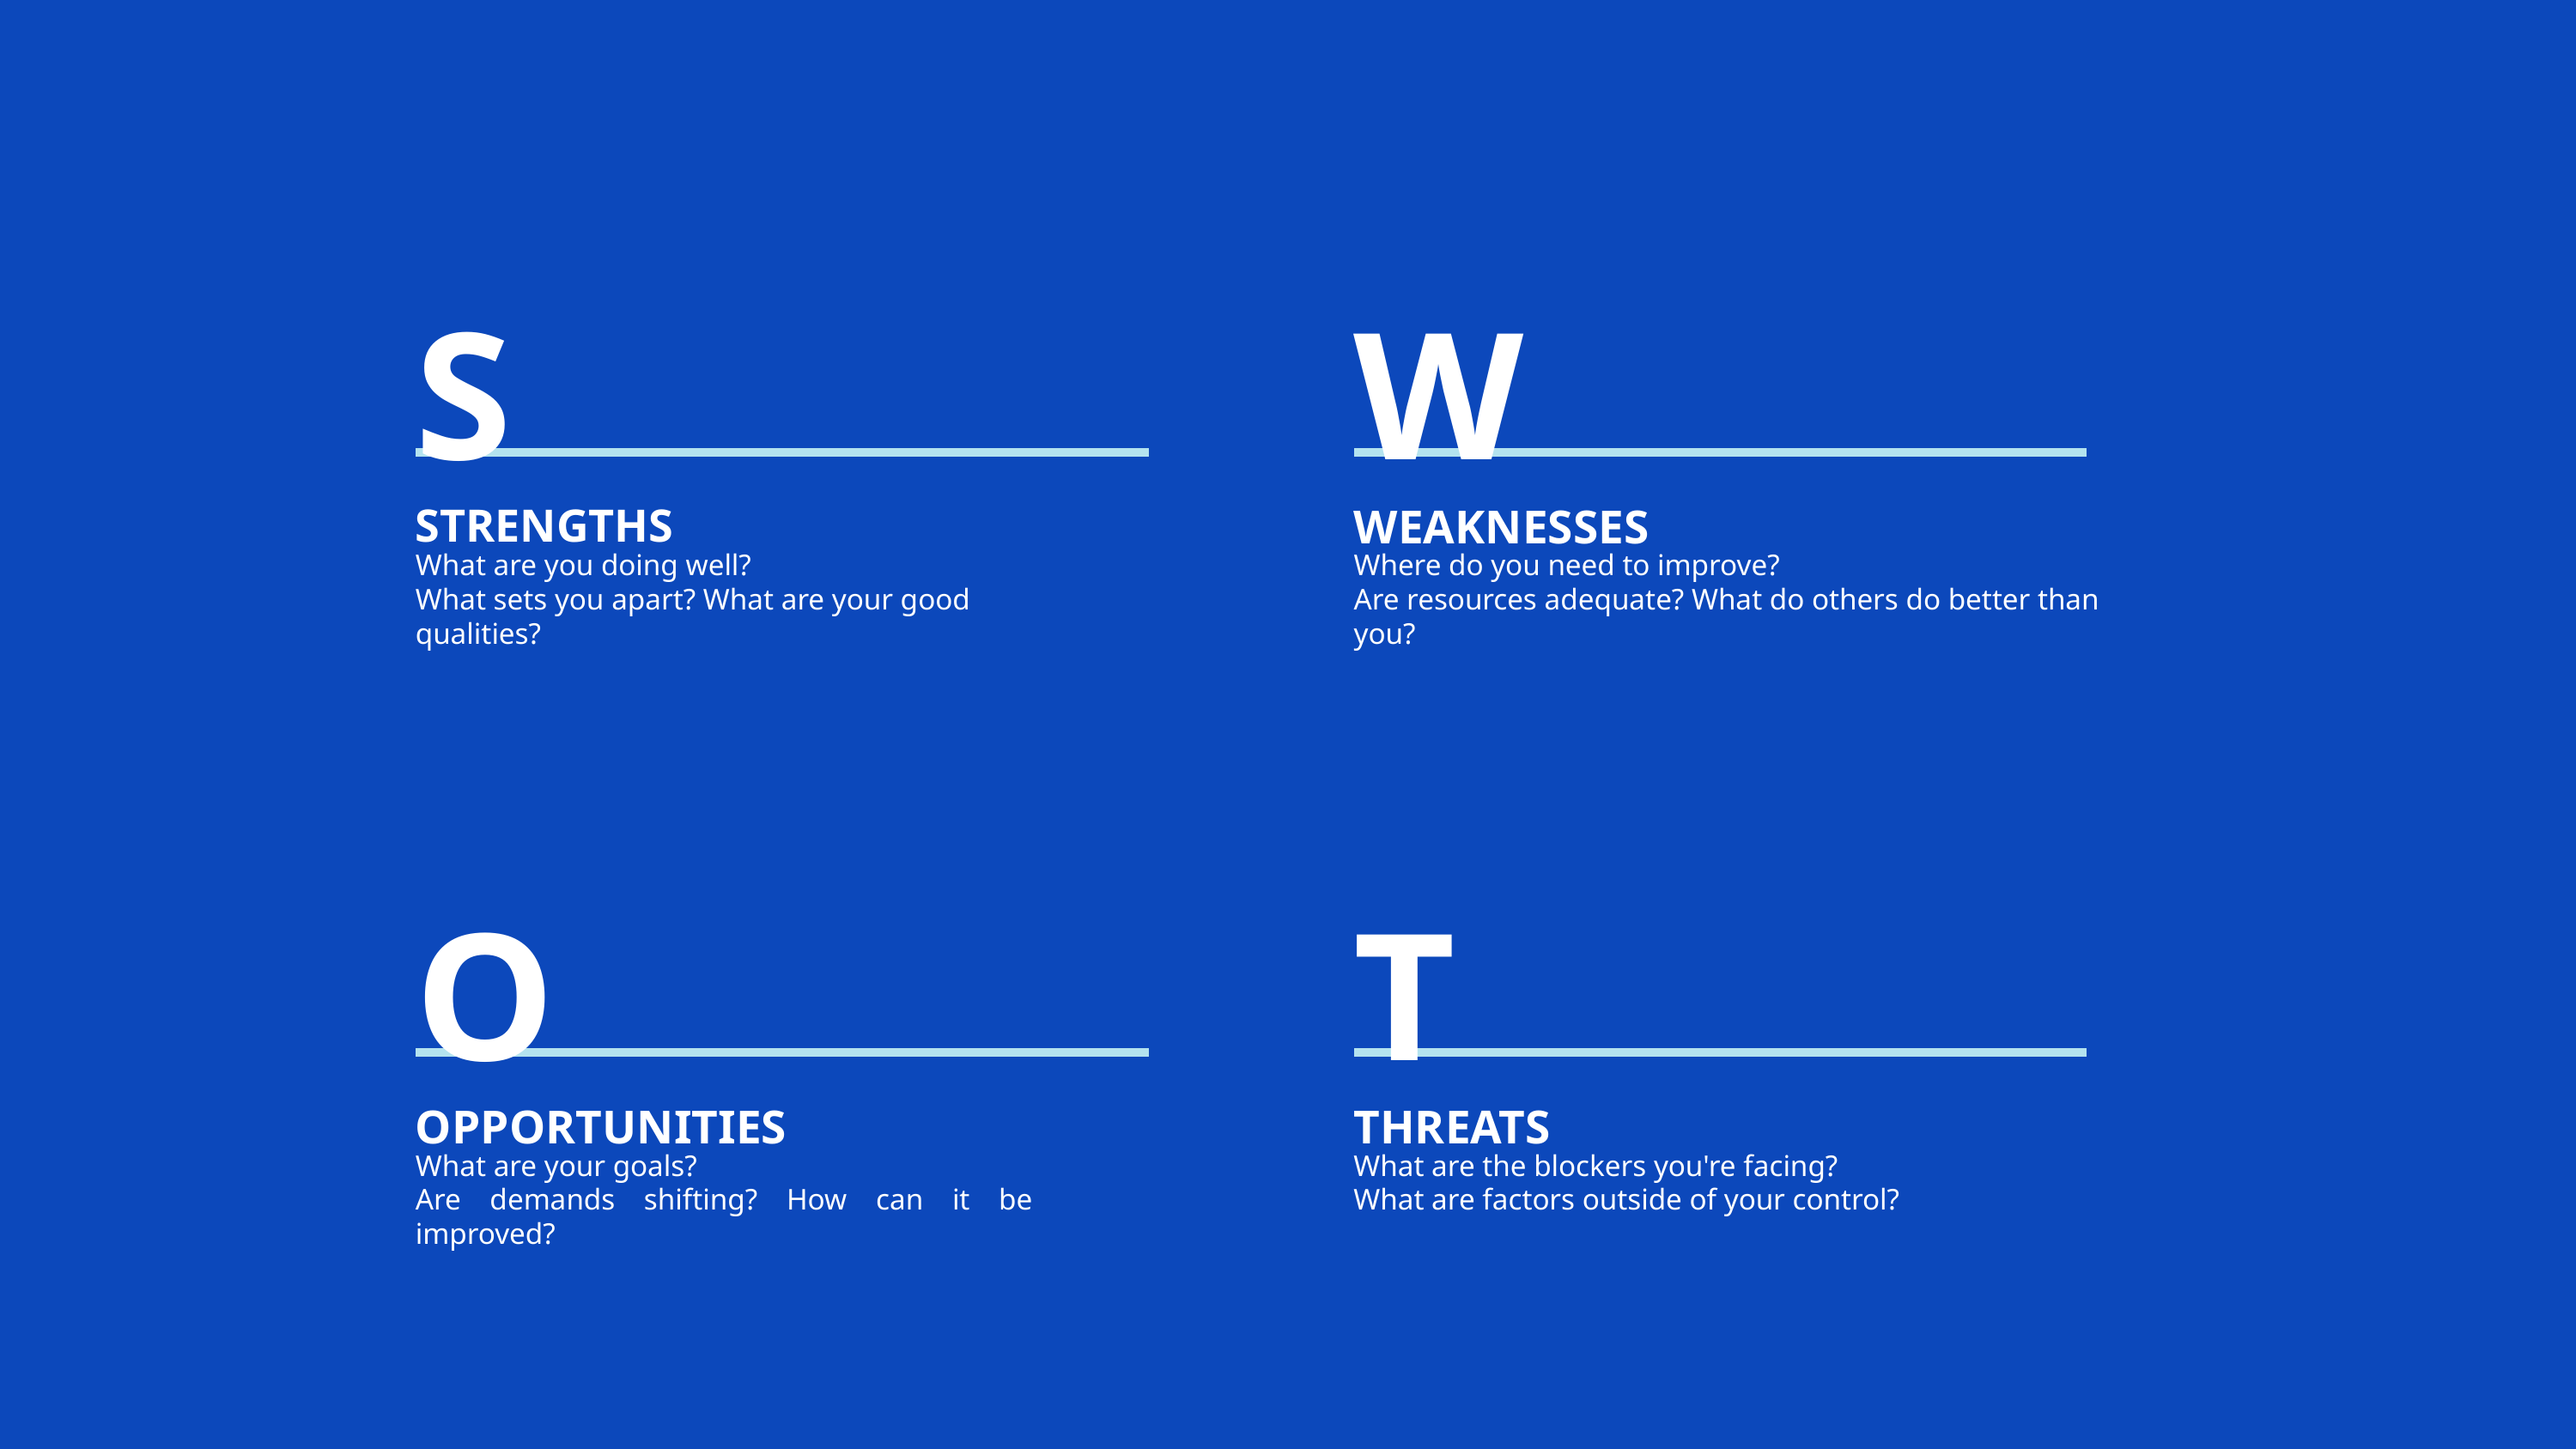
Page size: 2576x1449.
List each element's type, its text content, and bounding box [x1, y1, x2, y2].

text_box [509, 448, 1149, 457]
text_box [1448, 1048, 2087, 1058]
text_box W [1353, 180, 1448, 495]
text_box WEAKNESSES [1353, 470, 1805, 547]
text_box STRENGTHS [415, 470, 736, 552]
text_box S [416, 180, 509, 495]
text_box Where do you need to improve? Are resources adequate? What do others do better than you? [1353, 547, 2156, 684]
text_box [1448, 448, 2087, 457]
text_box THREATS [1353, 1070, 1592, 1147]
text_box What are your goals? Are demands shifting? How can it be improved? [415, 1147, 1034, 1251]
text_box T [1353, 780, 1448, 1095]
text_box What are the blockers you're facing? What are factors outside of your control? [1353, 1147, 1972, 1216]
text_box [509, 1048, 1149, 1058]
text_box What are you doing well? What sets you apart? What are your good qualities? [416, 547, 1072, 650]
text_box O [416, 780, 509, 1095]
text_box OPPORTUNITIES [416, 1070, 866, 1147]
